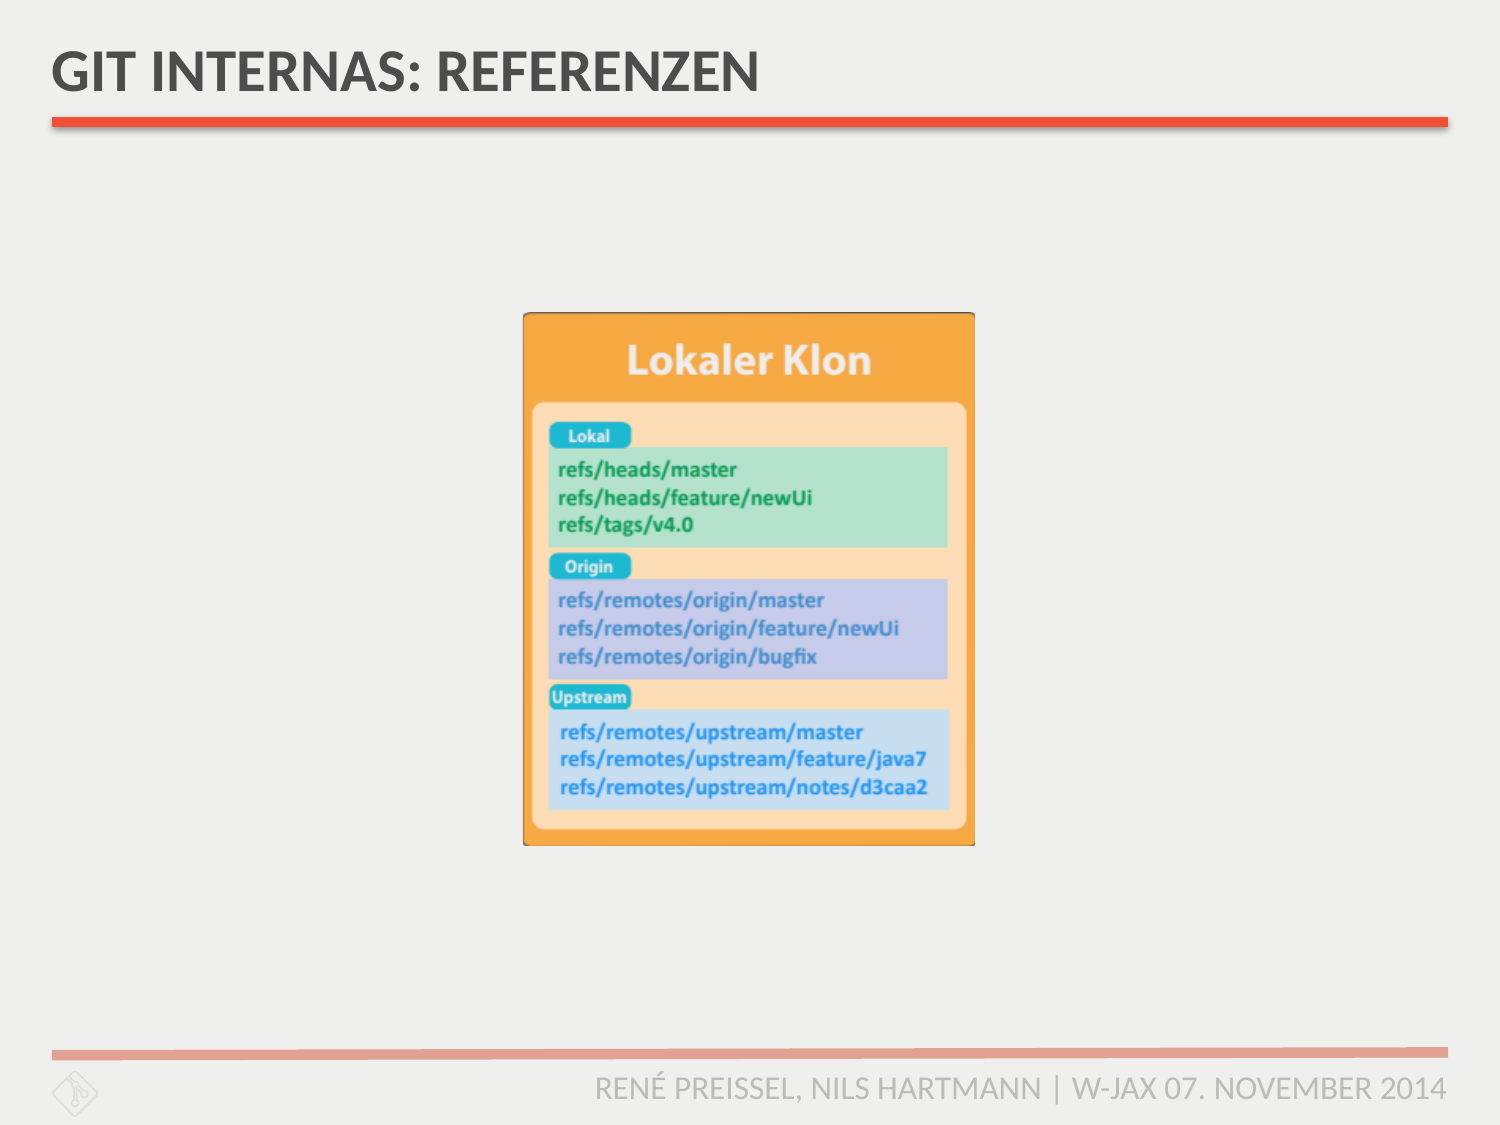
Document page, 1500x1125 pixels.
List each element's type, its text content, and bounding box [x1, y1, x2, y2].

title GIT INTERNAS: REFERENZEN [51, 30, 1449, 104]
picture [522, 312, 976, 847]
